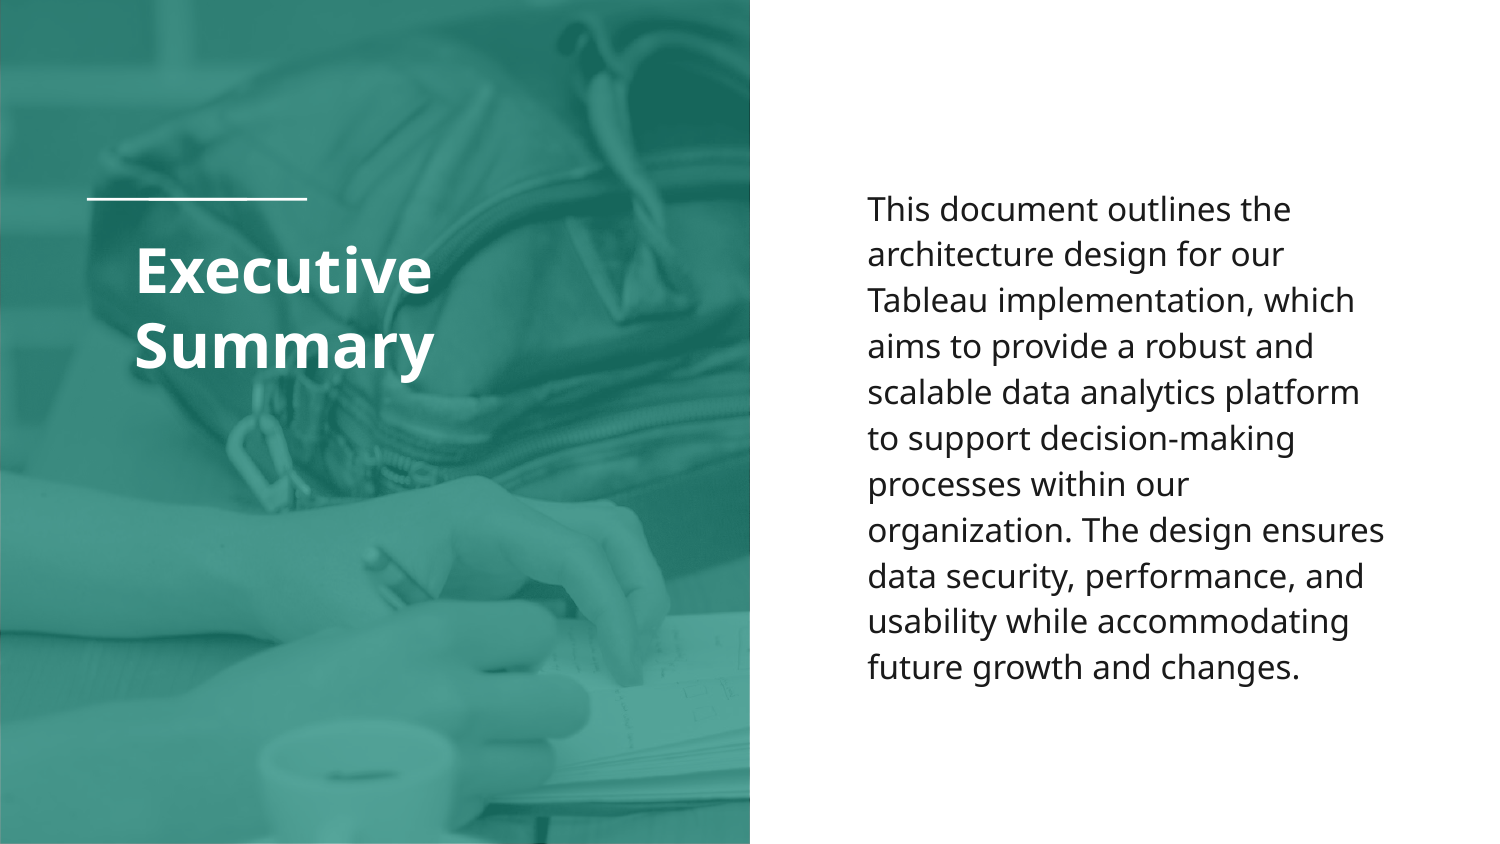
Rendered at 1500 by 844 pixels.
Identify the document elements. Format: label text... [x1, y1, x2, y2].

title Executive Summary [119, 216, 662, 494]
list This document outlines the architecture design for our Tableau implementation, which aims to provide a robust and scalable data analytics platform to support decision-making processes within our organization. The design ensures data security, performance, and usability while accommodating future growth and changes. [852, 166, 1406, 663]
